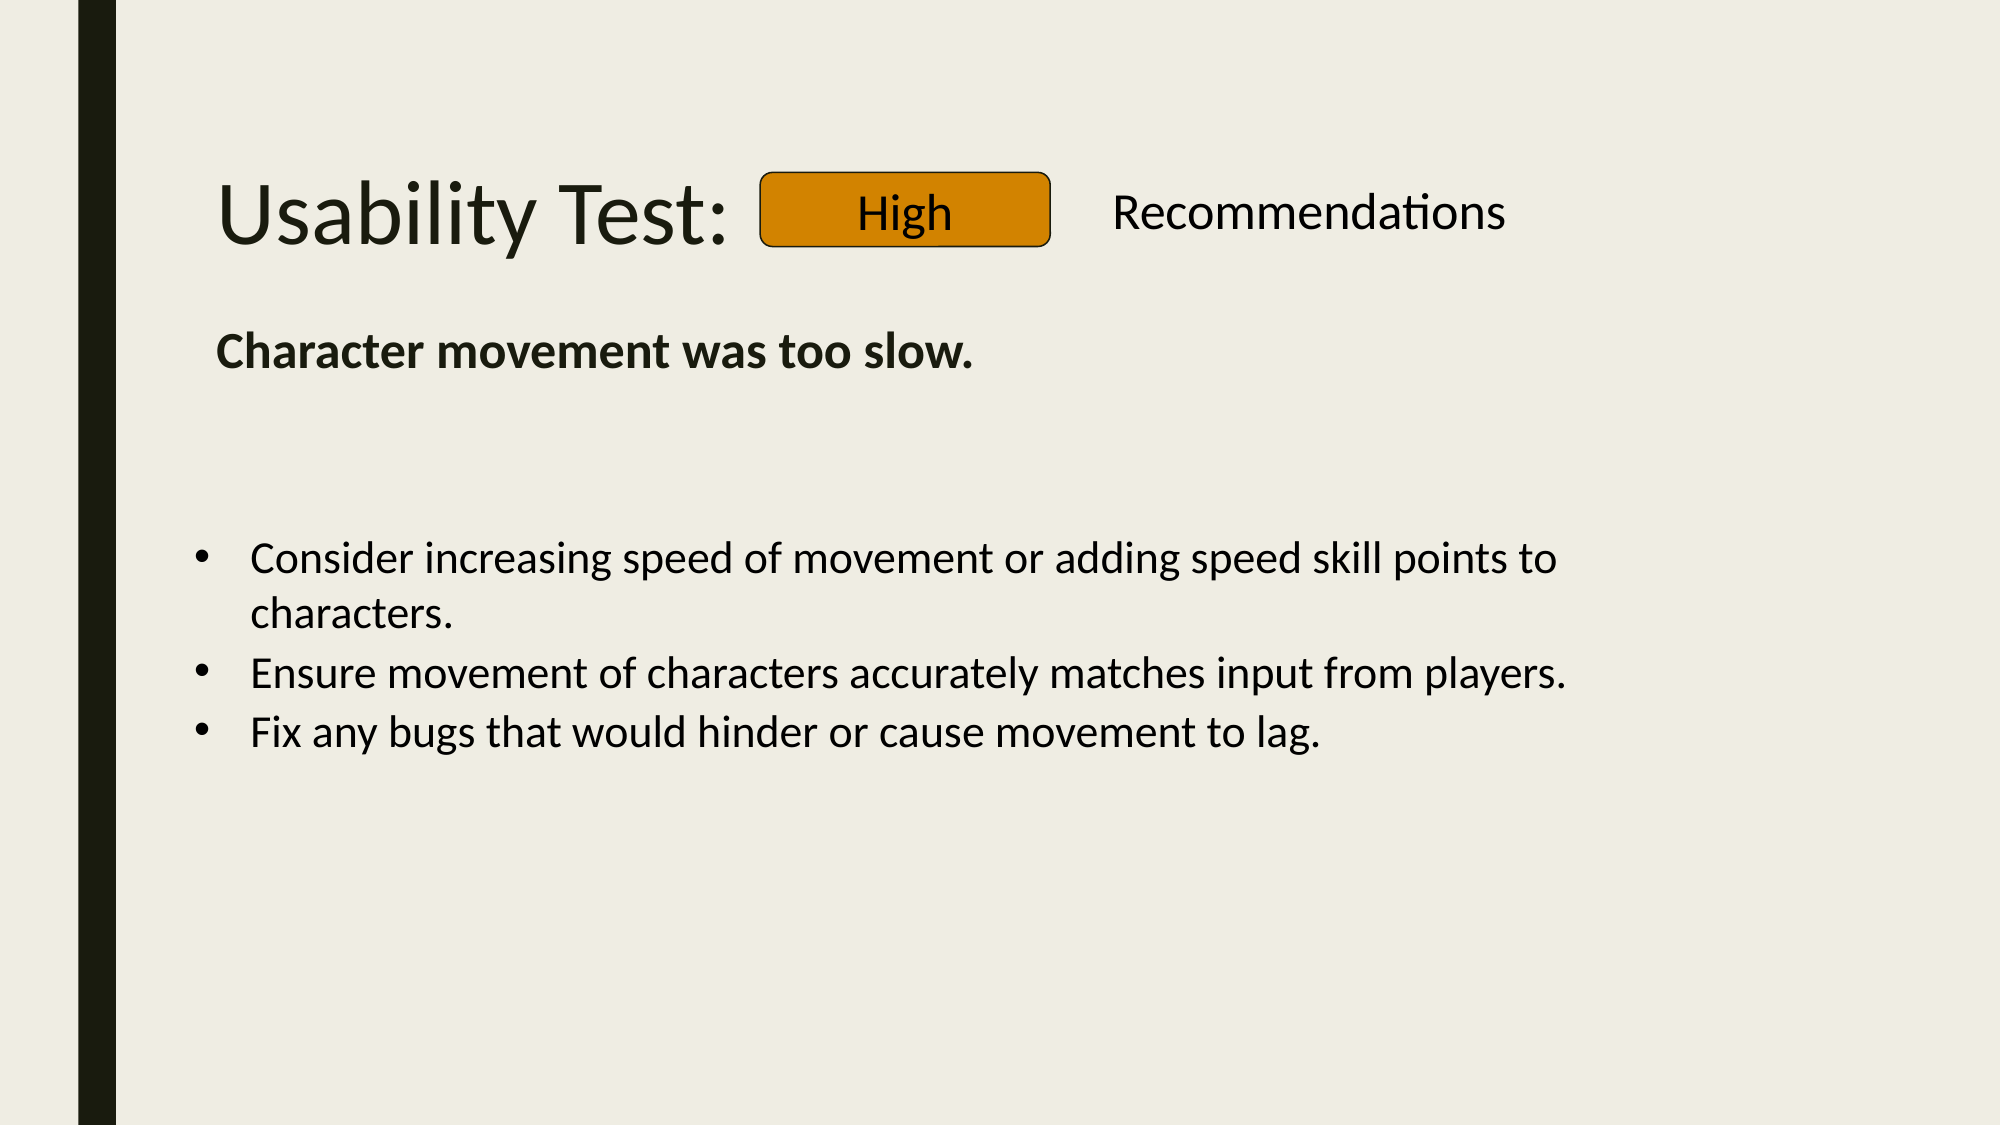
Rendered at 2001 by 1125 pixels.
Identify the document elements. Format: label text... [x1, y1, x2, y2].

text_box High [760, 172, 1051, 247]
text_box Consider increasing speed of movement or adding speed skill points to characters. Ensure movement of characters accurately matches input from players. Fix any bugs that would hinder or cause movement to lag. [179, 520, 1633, 764]
text_box Recommendations [1097, 170, 1522, 248]
title Usability Test: [201, 158, 1777, 314]
list Character movement was too slow. [201, 314, 1799, 734]
